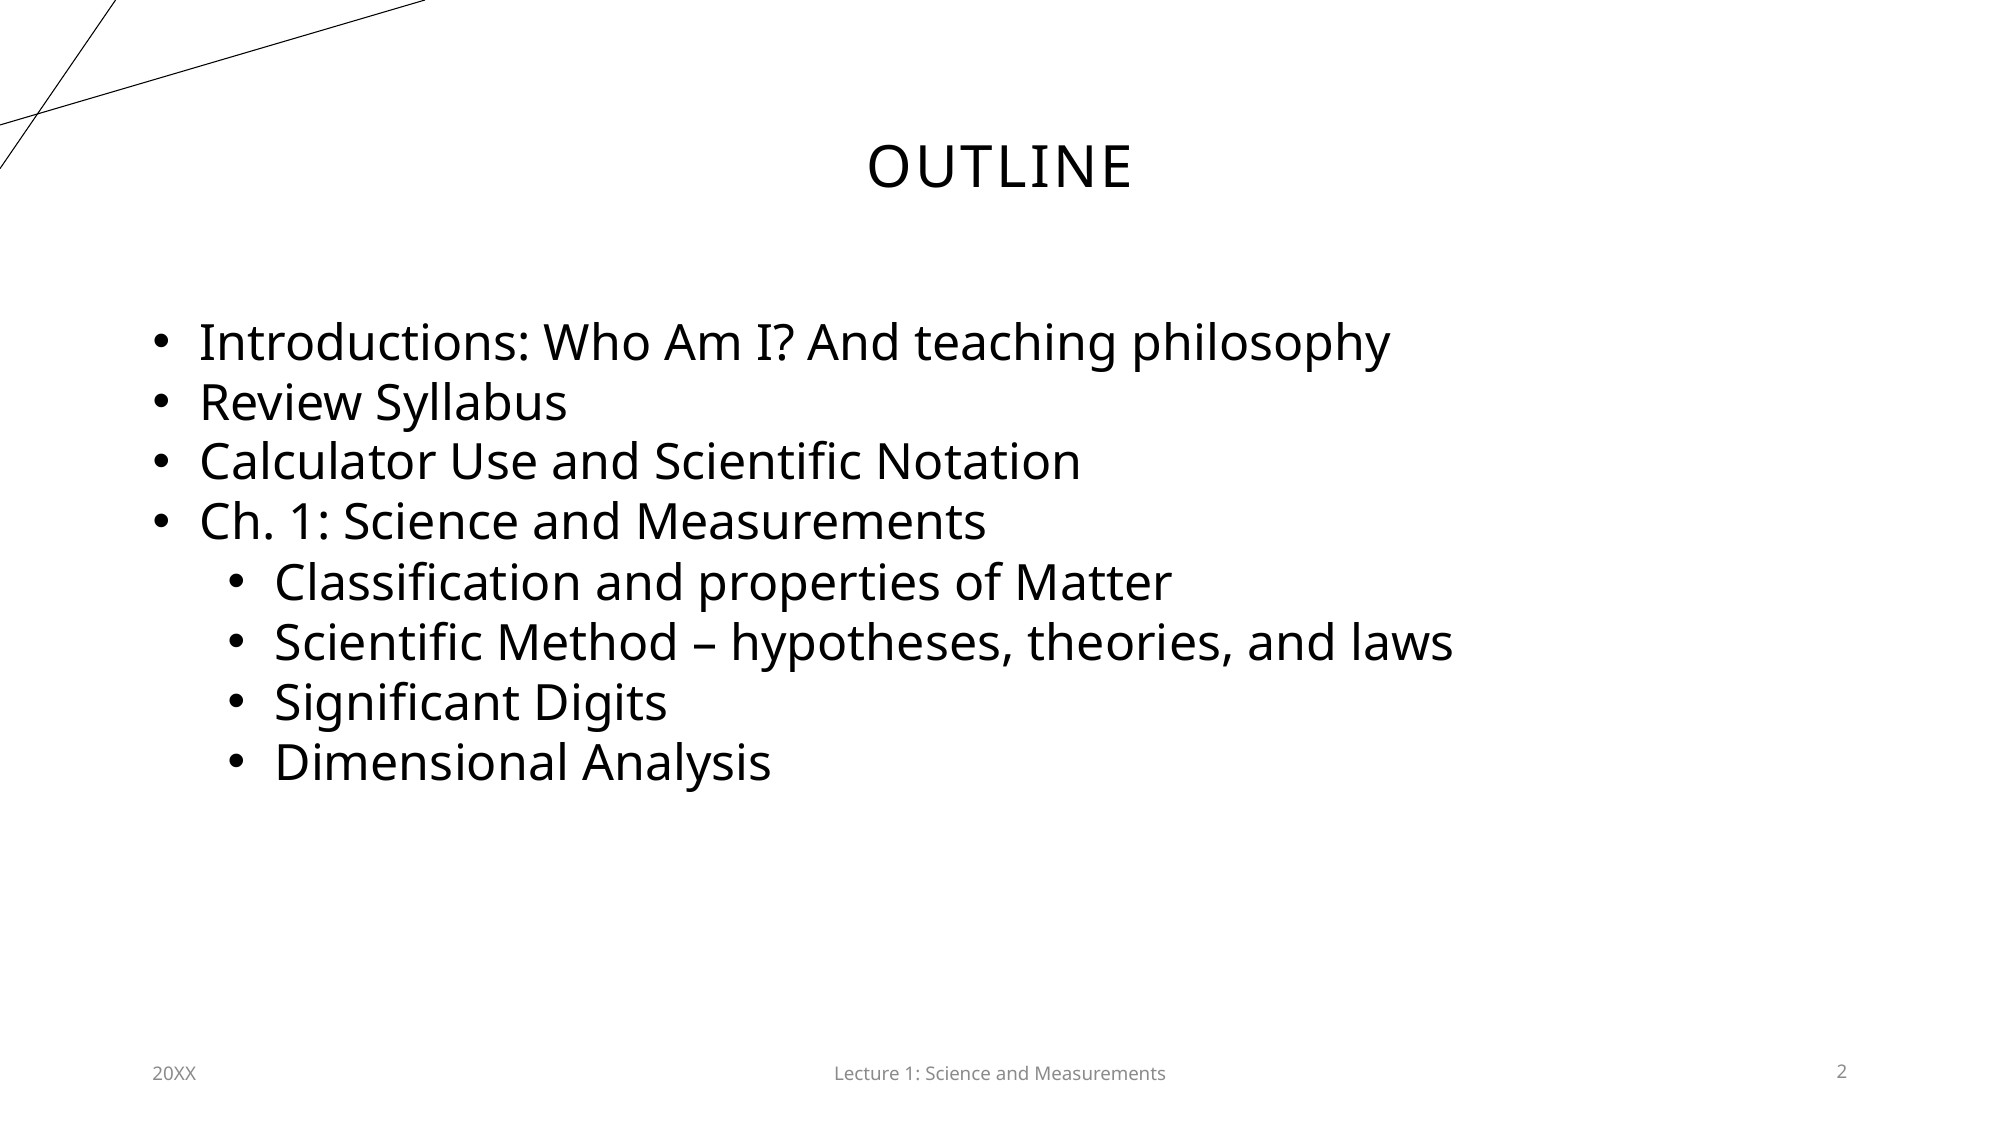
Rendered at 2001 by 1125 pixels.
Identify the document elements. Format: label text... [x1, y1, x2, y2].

title Outline [137, 59, 1863, 278]
slide_number 2 [1412, 1042, 1863, 1103]
footer Lecture 1: Science and Measurements​ [662, 1042, 1338, 1103]
slide_number 20XX [137, 1042, 588, 1103]
text_box Introductions: Who Am I? And teaching philosophy Review Syllabus Calculator Use and Scientific Notation Ch. 1: Science and Measurements Classification and properties of Matter Scientific Method – hypotheses, theories, and laws Significant Digits Dimensional Analysis [137, 302, 1858, 798]
